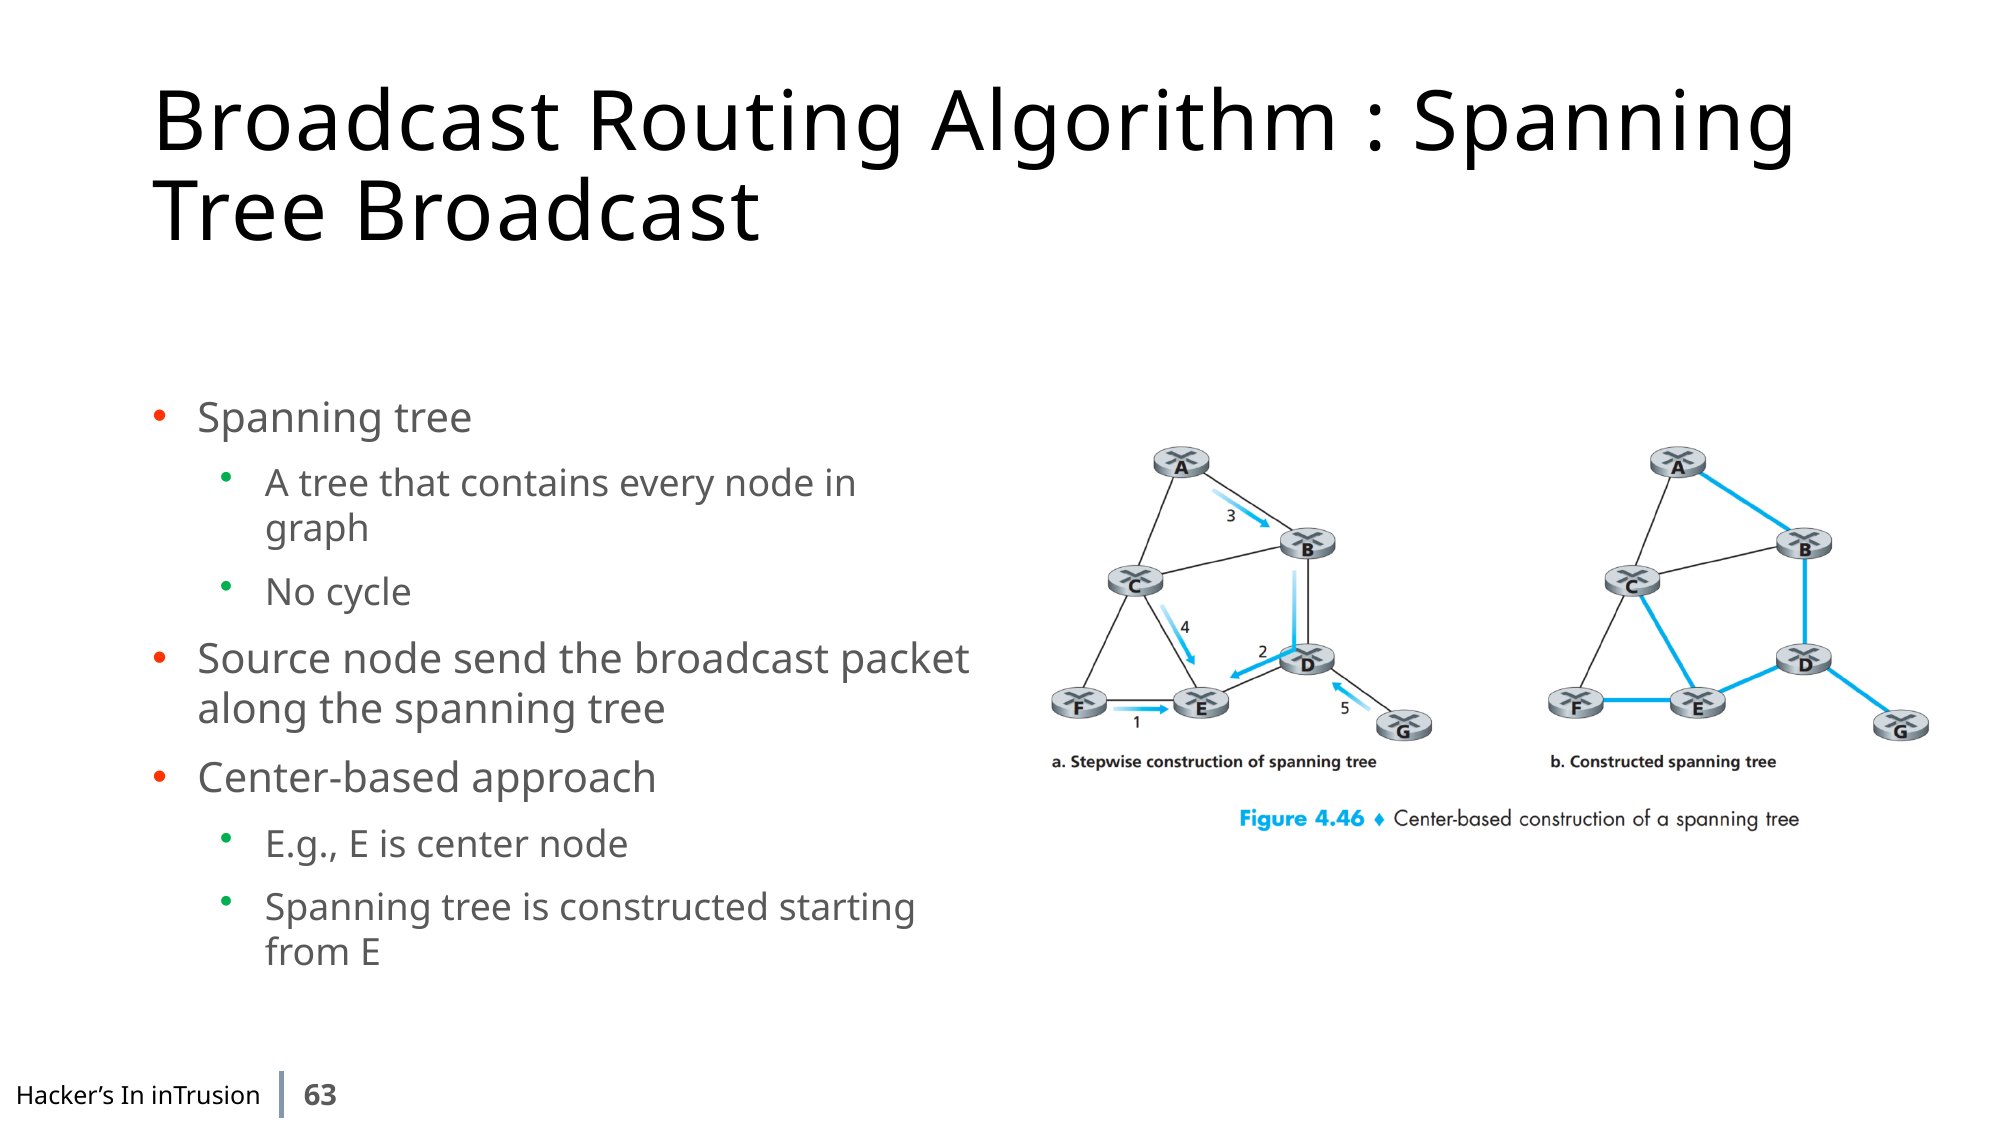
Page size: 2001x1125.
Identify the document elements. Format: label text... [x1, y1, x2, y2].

title Broadcast Routing Algorithm : Spanning Tree Broadcast [137, 59, 1863, 278]
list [1012, 417, 2000, 881]
list Spanning tree A tree that contains every node in graph No cycle Source node send the broadcast packet along the spanning tree Center-based approach E.g., E is center node Spanning tree is constructed starting from E [137, 299, 988, 1065]
